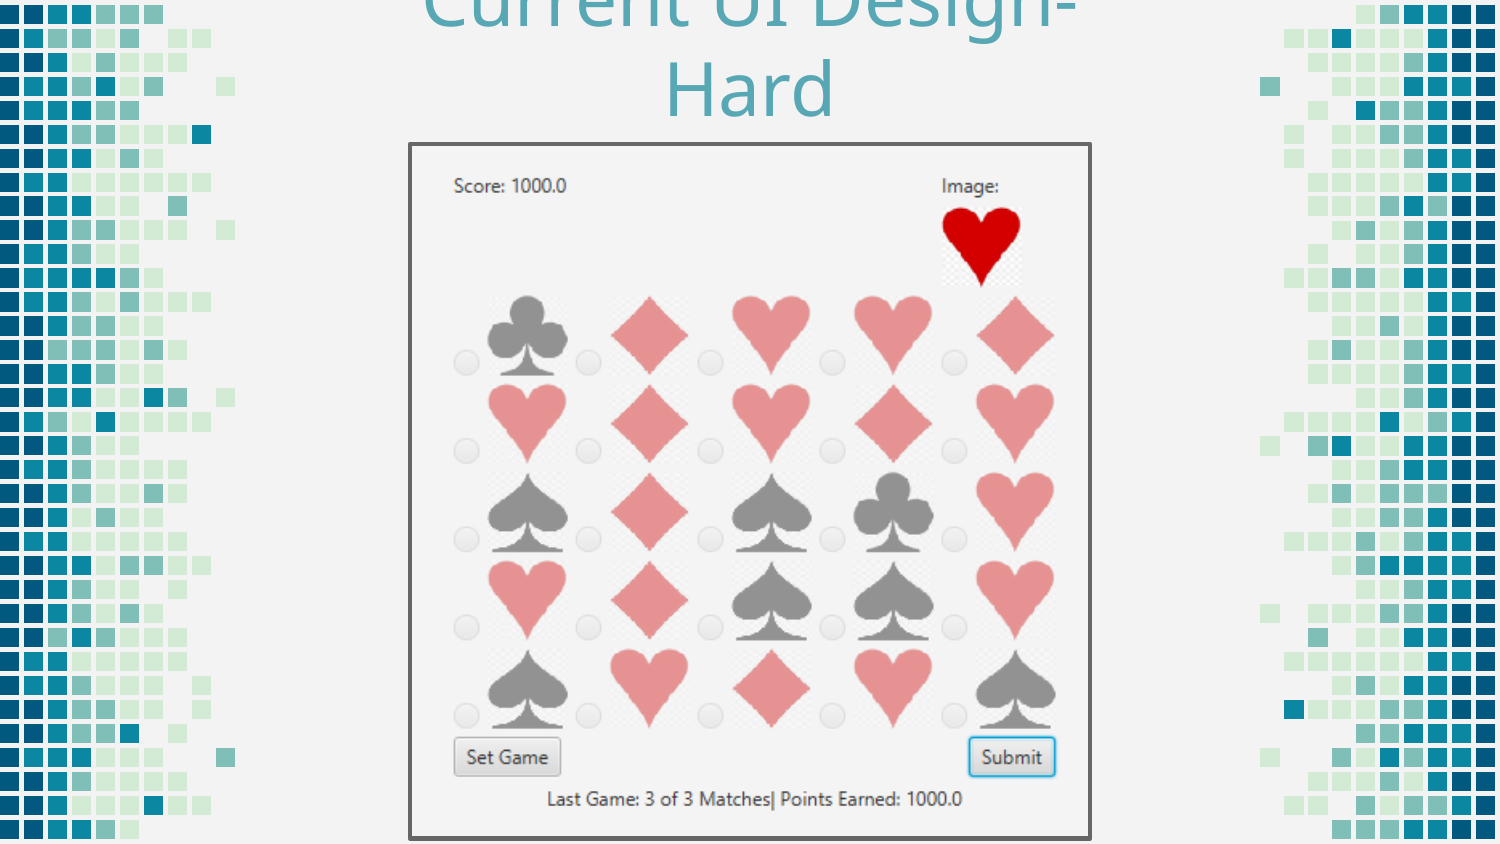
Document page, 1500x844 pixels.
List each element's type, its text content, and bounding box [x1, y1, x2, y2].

title Current UI Design- Hard [333, 5, 1167, 147]
picture [412, 146, 1088, 837]
